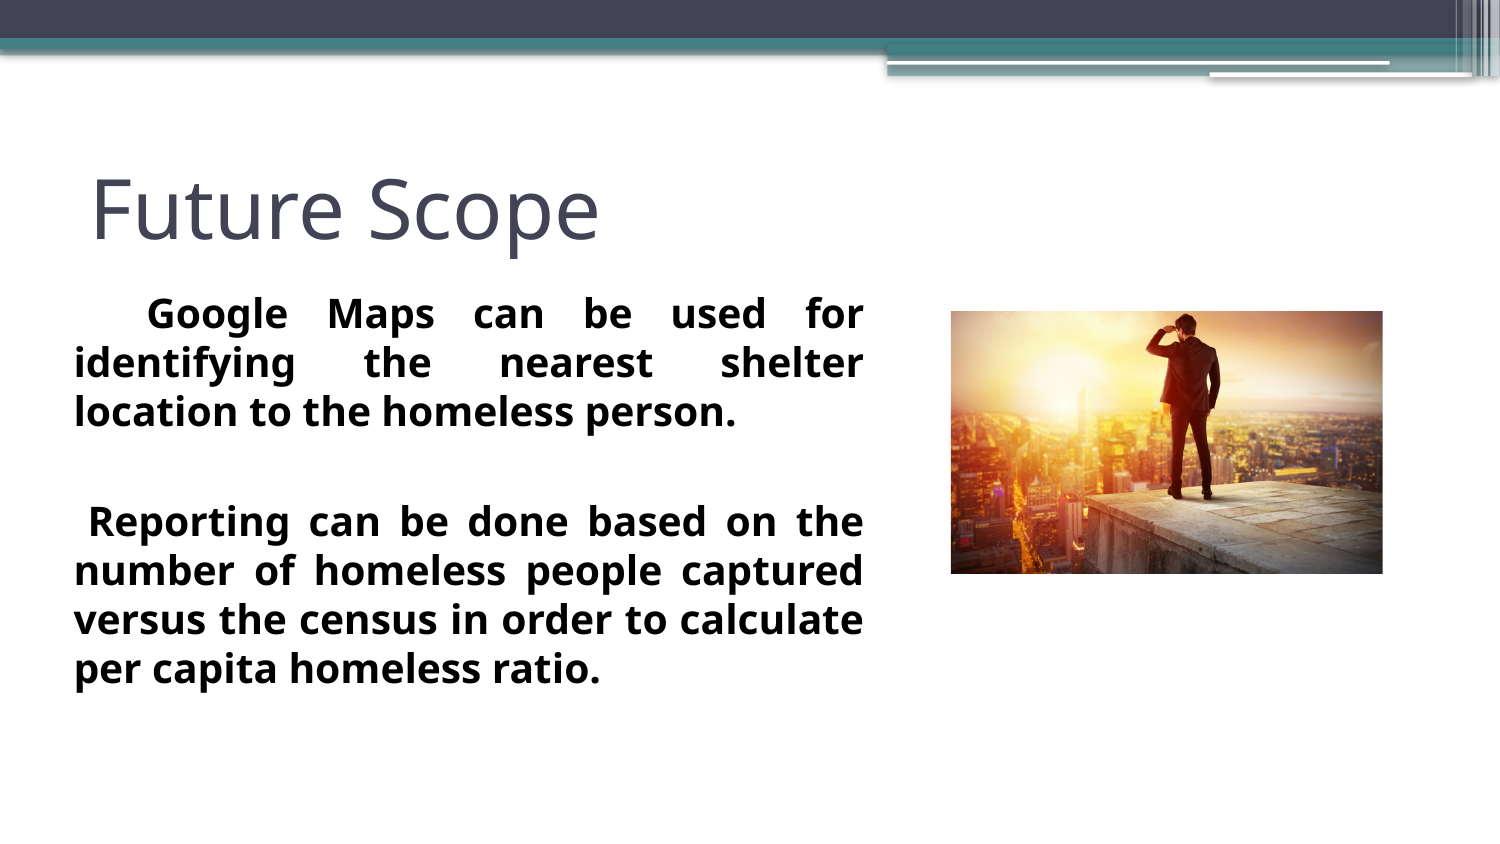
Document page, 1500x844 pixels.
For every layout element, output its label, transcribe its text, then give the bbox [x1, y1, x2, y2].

picture [950, 311, 1383, 574]
list Google Maps can be used for identifying the nearest shelter location to the homeless person. Reporting can be done based on the number of homeless people captured versus the census in order to calculate per capita homeless ratio. [0, 280, 880, 813]
title Future Scope [75, 140, 1425, 272]
